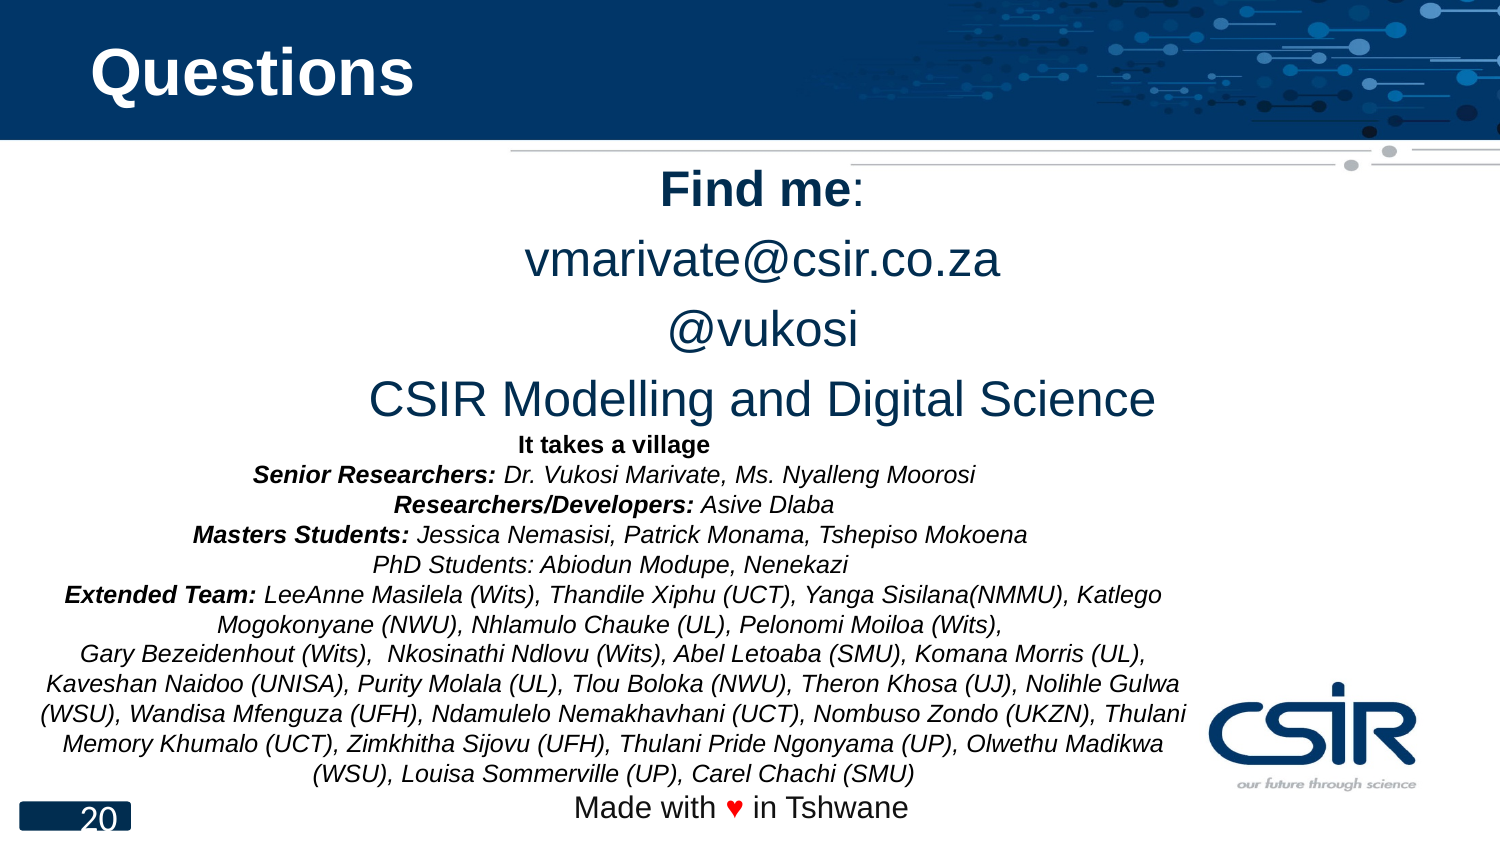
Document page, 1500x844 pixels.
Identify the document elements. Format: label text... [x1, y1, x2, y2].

text_box Find me: vmarivate@csir.co.za @vukosi CSIR Modelling and Digital Science [12, 128, 1488, 455]
text_box Made with ♥ in Tshwane [388, 784, 1095, 830]
picture [0, 0, 1500, 844]
text_box It takes a village Senior Researchers: Dr. Vukosi Marivate, Ms. Nyalleng Moorosi Researchers/Developers: Asive Dlaba Masters Students: Jessica Nemasisi, Patrick Monama, Tshepiso Mokoena PhD Students: Abiodun Modupe, Nenekazi Extended Team: LeeAnne Masilela (Wits), Thandile Xiphu (UCT), Yanga Sisilana(NMMU), Katlego Mogokonyane (NWU), Nhlamulo Chauke (UL), Pelonomi Moiloa (Wits), Gary Bezeidenhout (Wits), Nkosinathi Ndlovu (Wits), Abel Letoaba (SMU), Komana Morris (UL), Kaveshan Naidoo (UNISA), Purity Molala (UL), Tlou Boloka (NWU), Theron Khosa (UJ), Nolihle Gulwa (WSU), Wandisa Mfenguza (UFH), Ndamulelo Nemakhavhani (UCT), Nombuso Zondo (UKZN), Thulani Memory Khumalo (UCT), Zimkhitha Sijovu (UFH), Thulani Pride Ngonyama (UP), Olwethu Madikwa (WSU), Louisa Sommerville (UP), Carel Chachi (SMU) [12, 413, 1217, 784]
title Questions [75, 16, 1500, 121]
